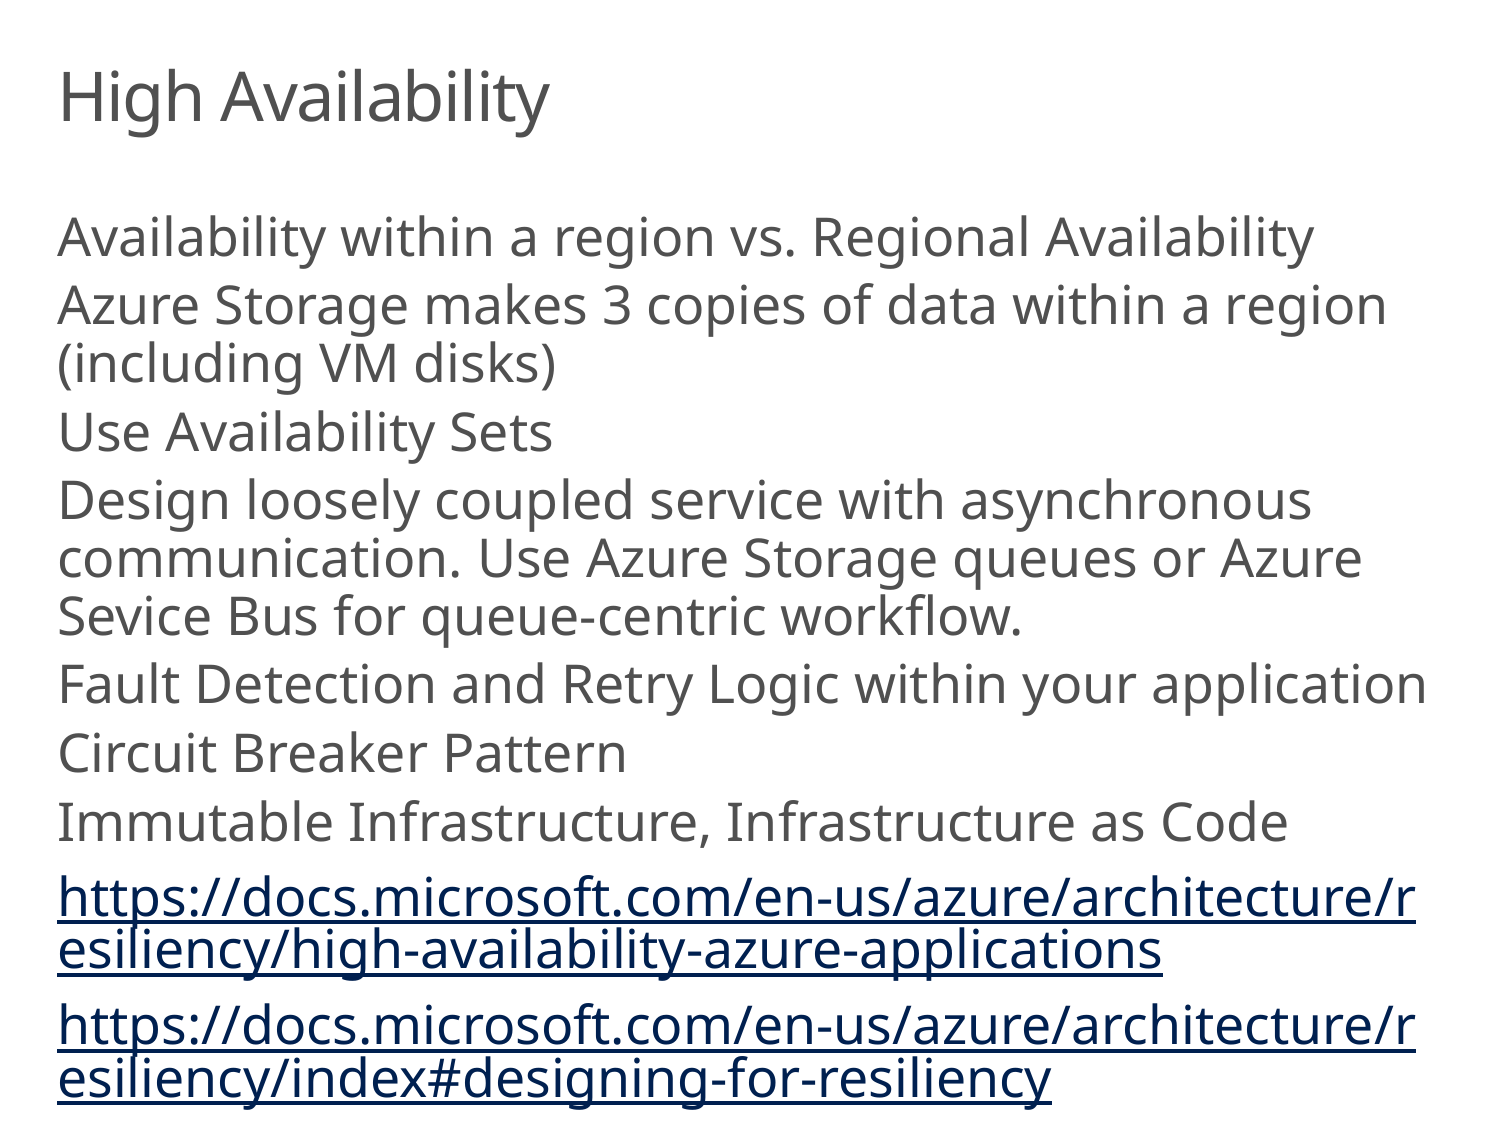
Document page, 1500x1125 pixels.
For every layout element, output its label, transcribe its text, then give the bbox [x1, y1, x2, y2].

list Availability within a region vs. Regional Availability Azure Storage makes 3 copies of data within a region (including VM disks) Use Availability Sets Design loosely coupled service with asynchronous communication. Use Azure Storage queues or Azure Sevice Bus for queue-centric workflow. Fault Detection and Retry Logic within your application Circuit Breaker Pattern Immutable Infrastructure, Infrastructure as Code https://docs.microsoft.com/en-us/azure/architecture/resiliency/high-availability-azure-applications https://docs.microsoft.com/en-us/azure/architecture/resiliency/index#designing-for-resiliency [33, 195, 1467, 1068]
title High Availability [33, 47, 1468, 196]
